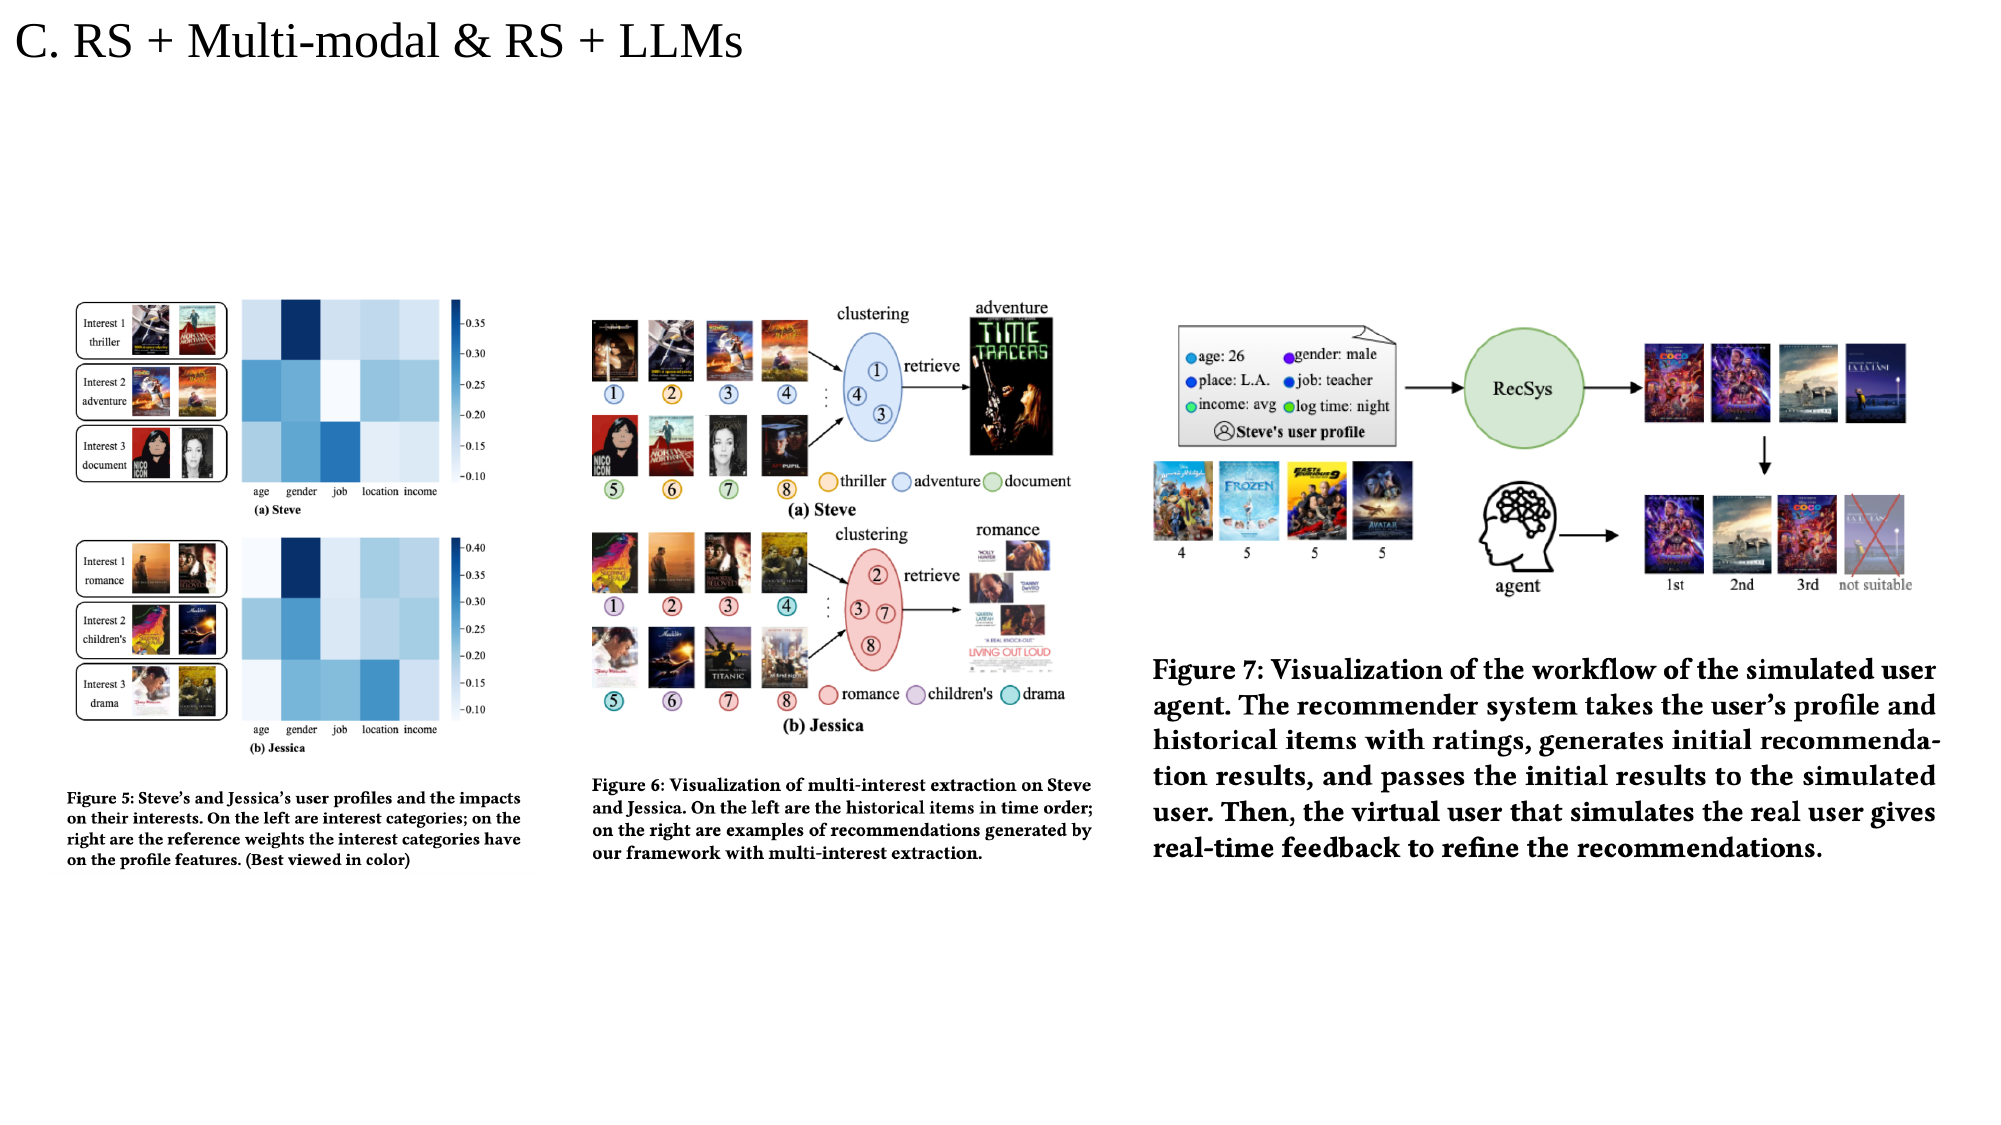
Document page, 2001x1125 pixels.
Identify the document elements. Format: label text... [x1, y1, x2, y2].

picture [1133, 289, 1957, 875]
picture [562, 289, 1107, 876]
text_box C. RS + Multi-modal & RS + LLMs [0, 0, 1000, 75]
picture [47, 289, 536, 875]
